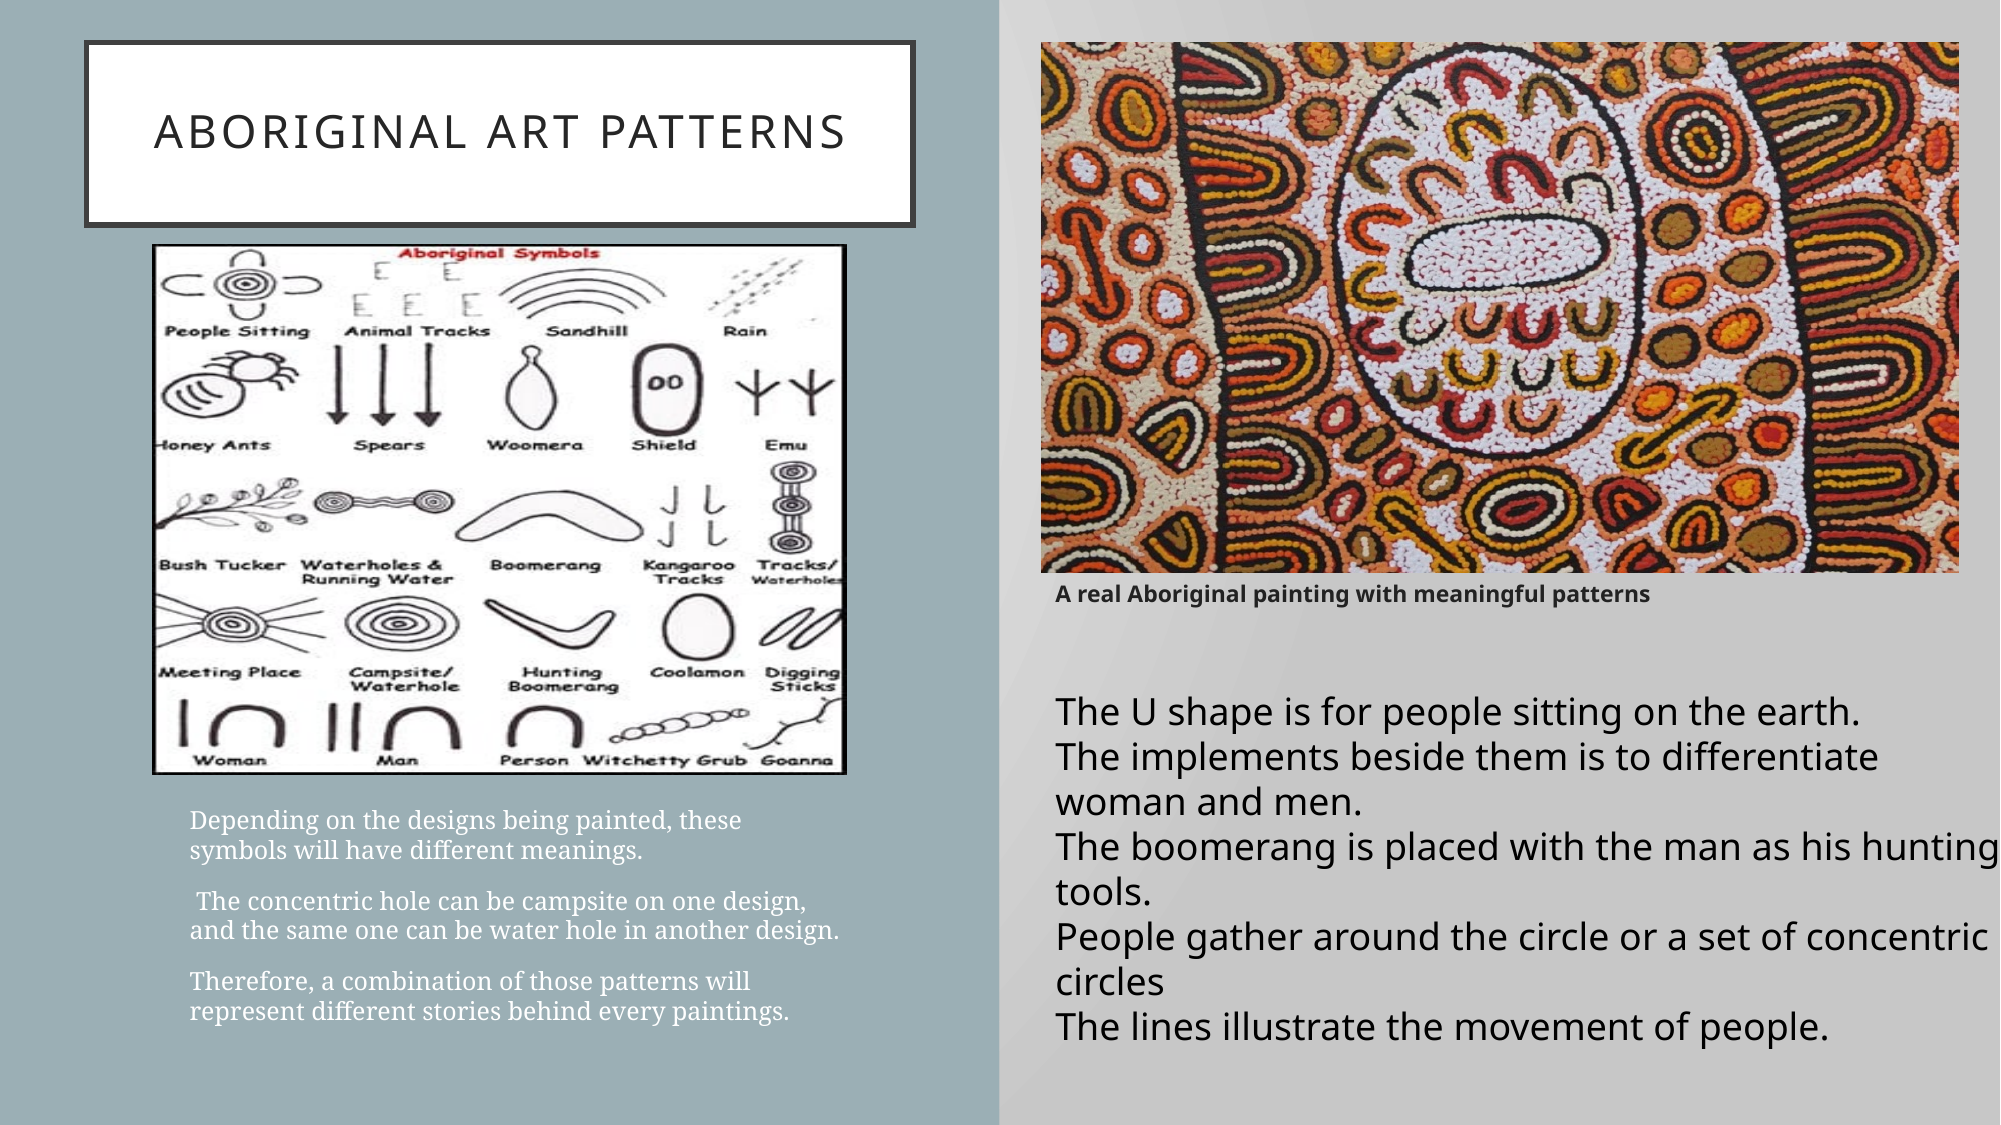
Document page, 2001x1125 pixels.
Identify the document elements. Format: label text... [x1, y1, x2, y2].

text_box A real Aboriginal painting with meaningful patterns [1040, 571, 1947, 615]
picture [152, 244, 847, 775]
text_box [999, 0, 2000, 1125]
title Aboriginal art patterns [84, 40, 916, 228]
text_box Depending on the designs being painted, these symbols will have different meanings. The concentric hole can be campsite on one design, and the same one can be water hole in another design. Therefore, a combination of those patterns will represent different stories behind every paintings. [137, 797, 862, 1023]
text_box [0, 0, 999, 1125]
picture [1041, 42, 1959, 573]
text_box The U shape is for people sitting on the earth. The implements beside them is to differentiate woman and men. The boomerang is placed with the man as his hunting tools. People gather around the circle or a set of concentric circles The lines illustrate the movement of people. [1040, 680, 2000, 1125]
